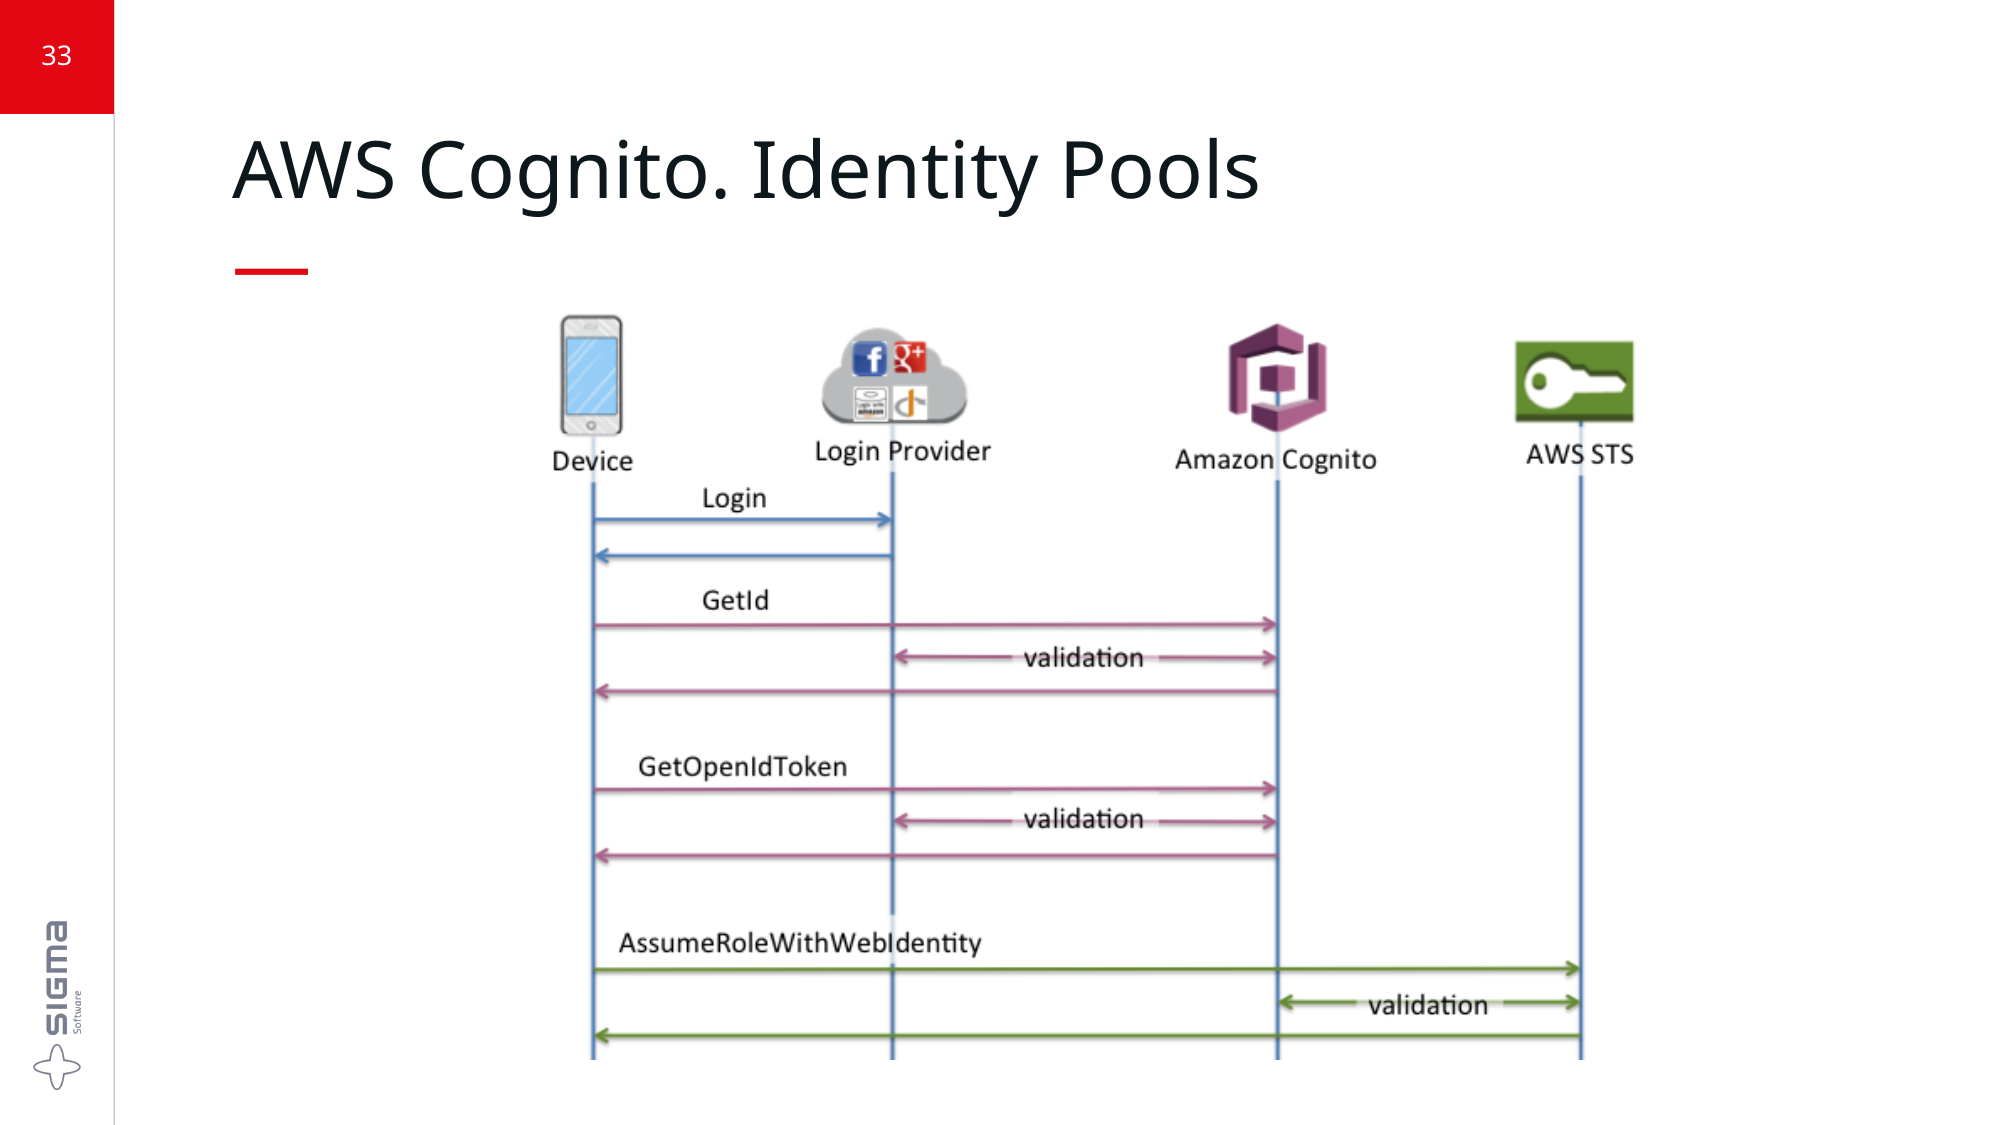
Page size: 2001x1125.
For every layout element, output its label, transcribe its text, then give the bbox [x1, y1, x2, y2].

picture [34, 922, 81, 1090]
picture [477, 286, 1687, 1060]
slide_number 33 [0, 0, 114, 114]
title AWS Cognito. Identity Pools — [232, 119, 1886, 312]
